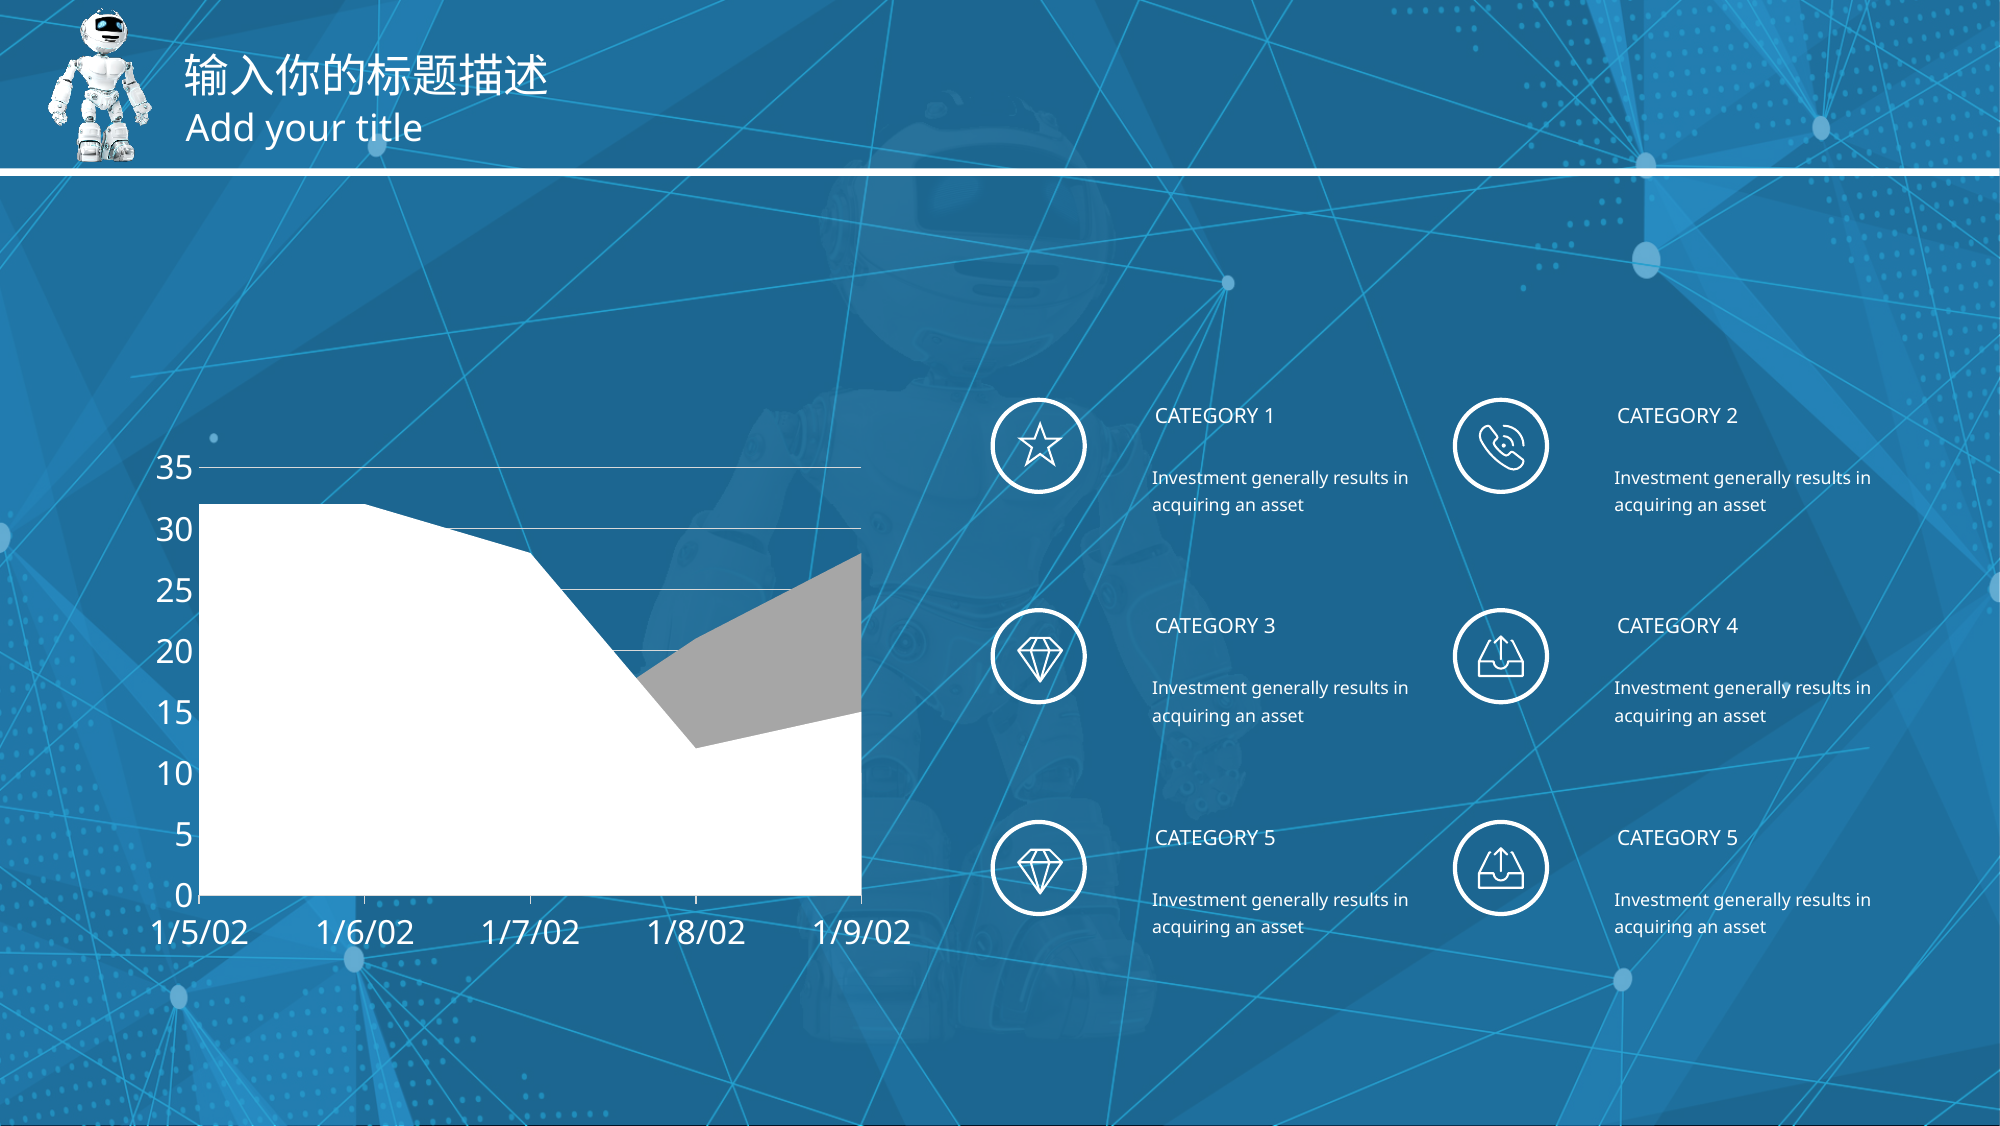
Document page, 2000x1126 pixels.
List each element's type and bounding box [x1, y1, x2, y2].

chart [132, 434, 928, 965]
text_box [0, 0, 2000, 1126]
